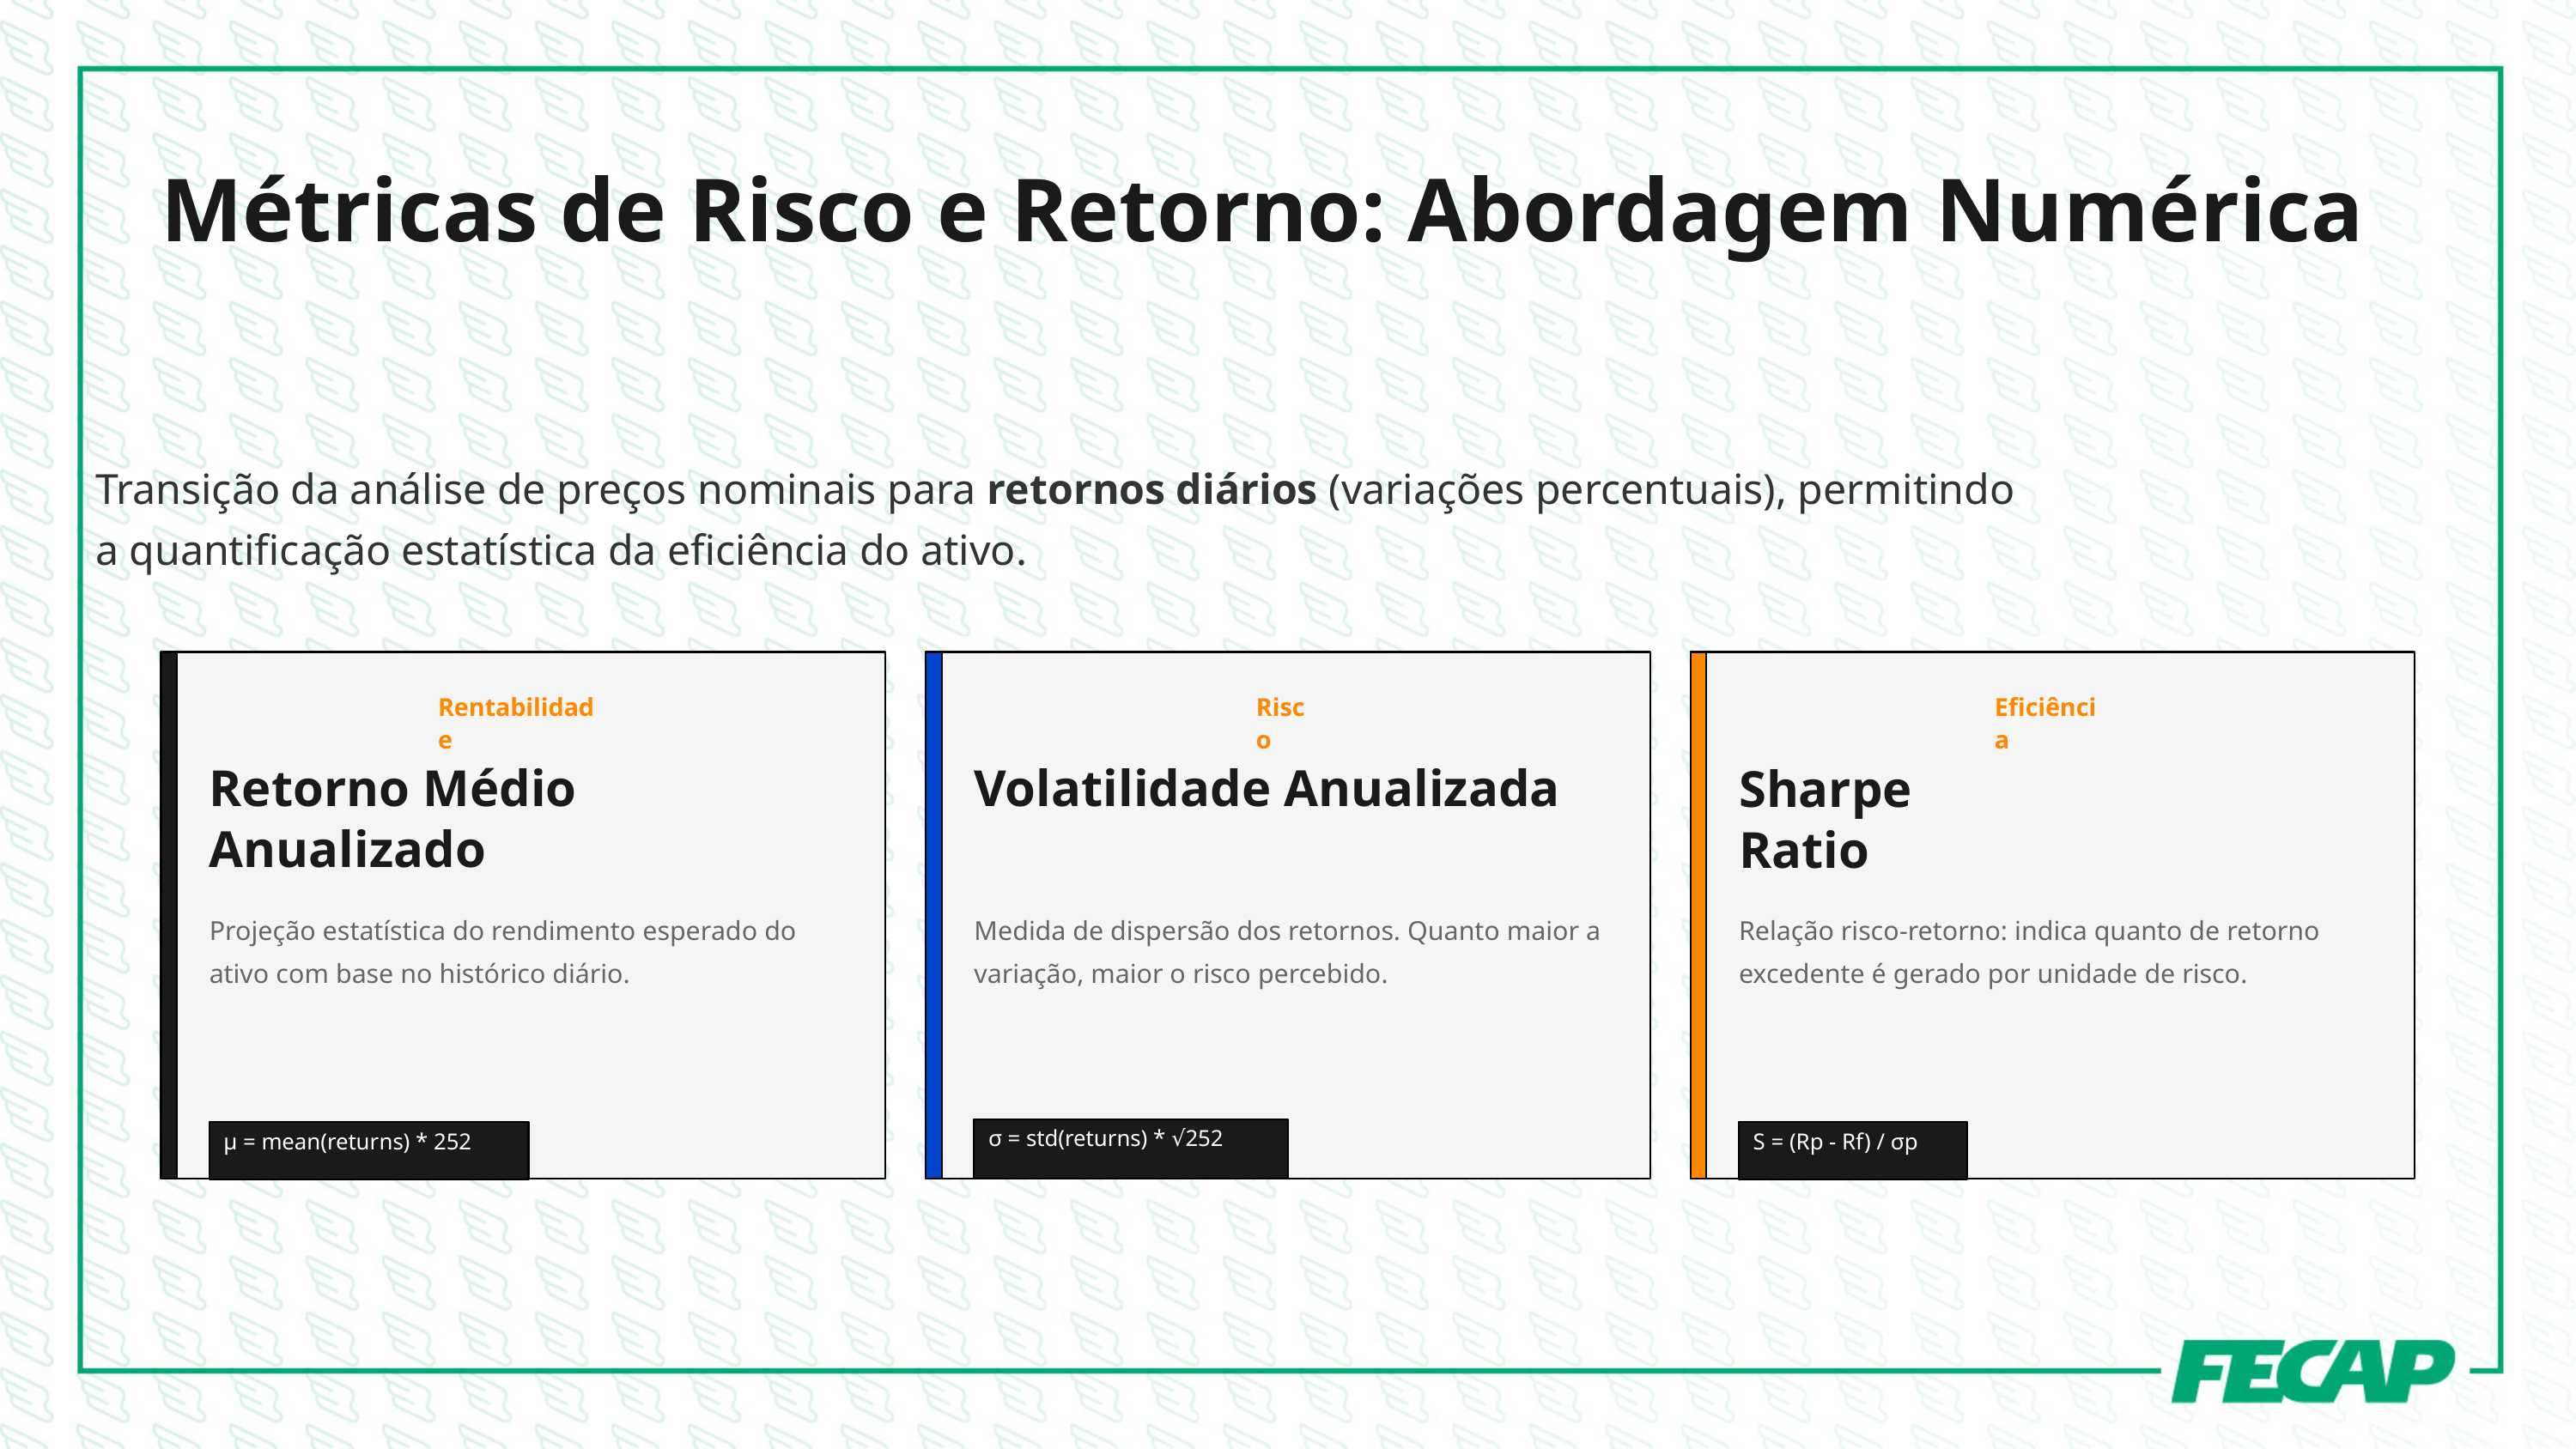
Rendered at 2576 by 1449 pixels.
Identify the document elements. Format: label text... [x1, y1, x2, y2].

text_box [1738, 1122, 1967, 1179]
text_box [974, 1119, 1288, 1179]
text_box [1707, 652, 2415, 1179]
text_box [943, 652, 1650, 1179]
text_box Métricas de Risco e Retorno: Abordagem Numérica [161, 144, 2576, 260]
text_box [925, 652, 942, 1179]
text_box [178, 652, 886, 1179]
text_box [1690, 652, 1707, 1179]
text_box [161, 652, 178, 1179]
text_box Transição da análise de preços nominais para retornos diários (variações percentuais), permitindo a quantificação estatística da eficiência do ativo. [95, 452, 2038, 573]
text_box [209, 1122, 529, 1179]
text_box [0, 0, 2576, 1449]
